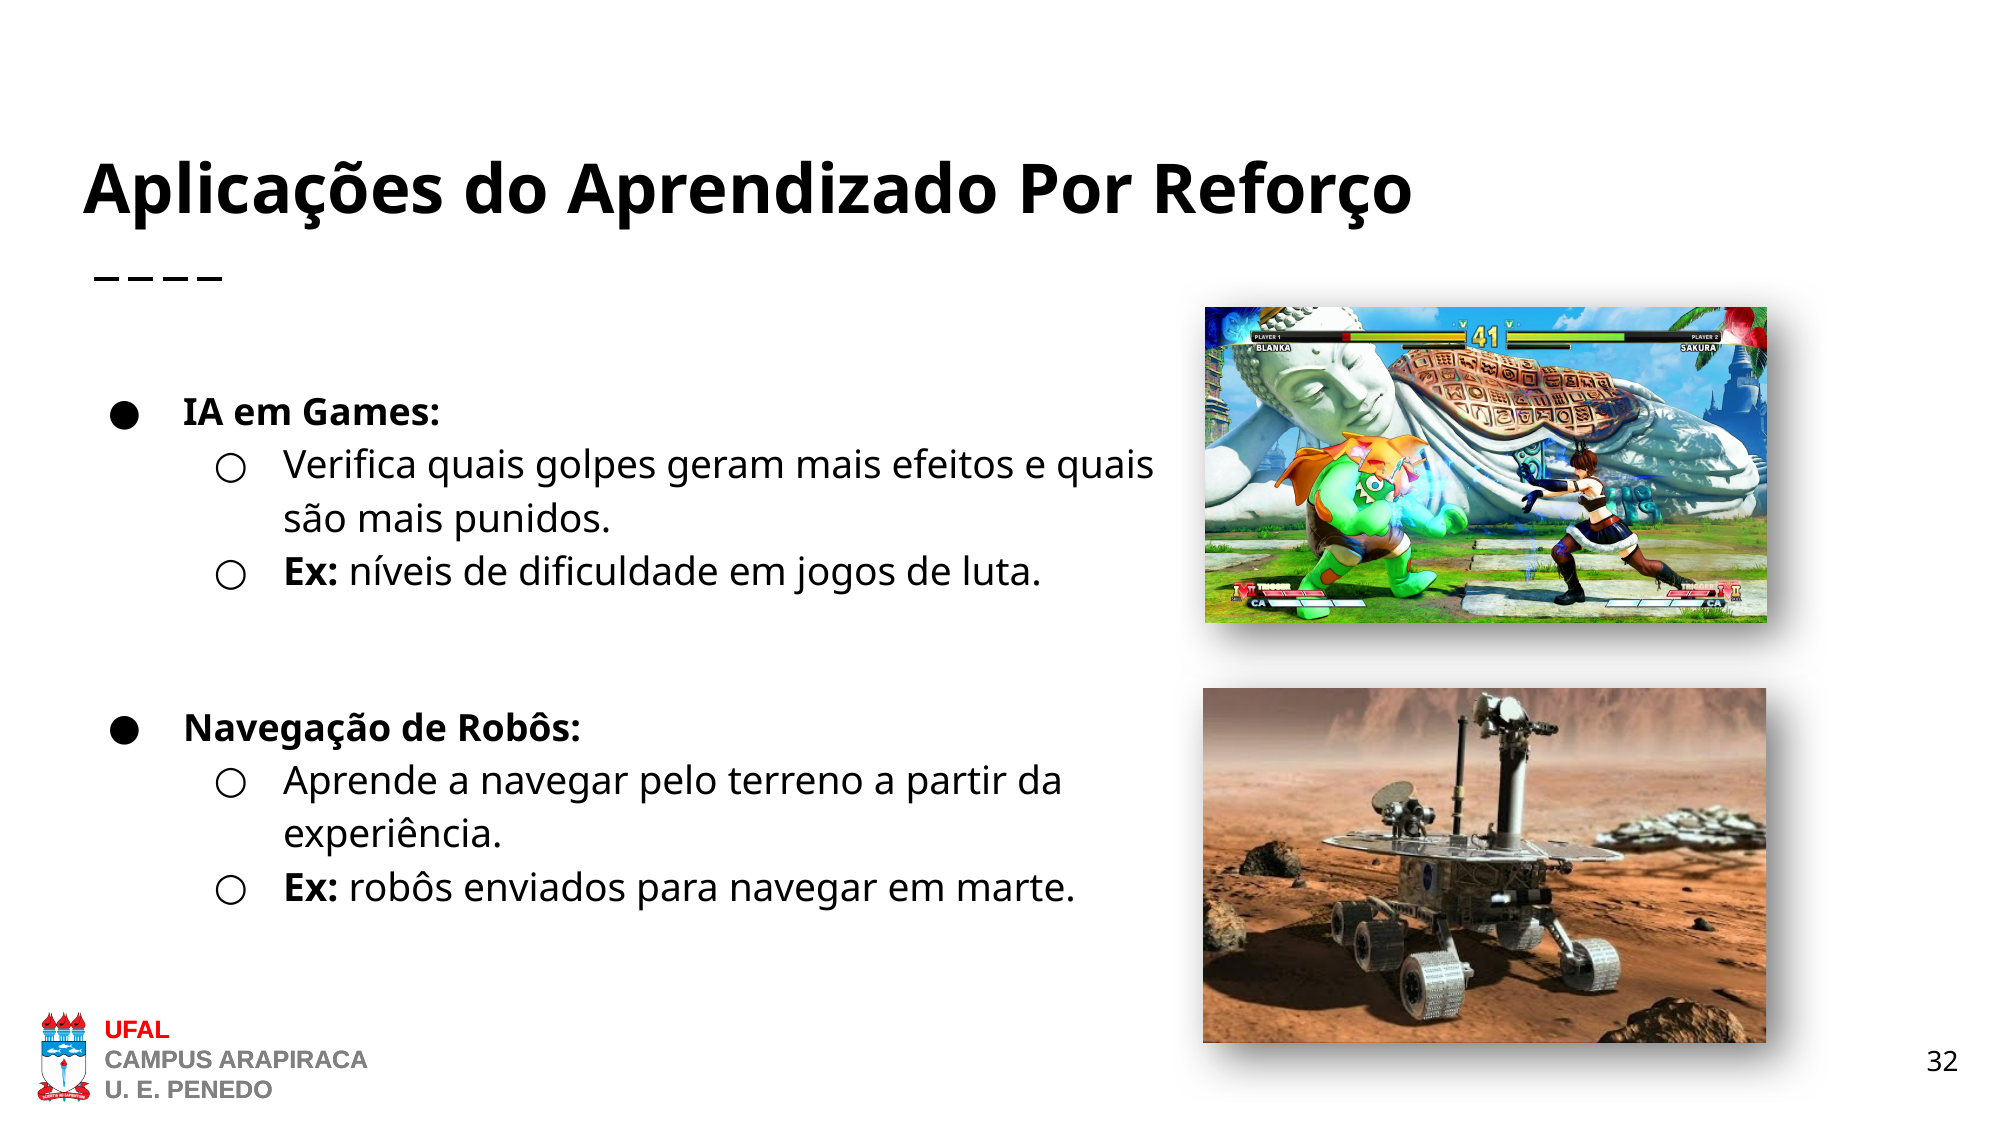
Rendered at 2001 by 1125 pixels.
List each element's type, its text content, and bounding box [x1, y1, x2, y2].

picture [21, 1008, 107, 1105]
slide_number 32 [1853, 1019, 1974, 1106]
picture [1202, 688, 1767, 1043]
title Aplicações do Aprendizado Por Reforço [68, 81, 1932, 242]
picture [1204, 307, 1767, 624]
list IA em Games: Verifica quais golpes geram mais efeitos e quais são mais punidos. Ex: níveis de dificuldade em jogos de luta. Navegação de Robôs: Aprende a navegar pelo terreno a partir da experiência. Ex: robôs enviados para navegar em marte. [68, 321, 1170, 1000]
